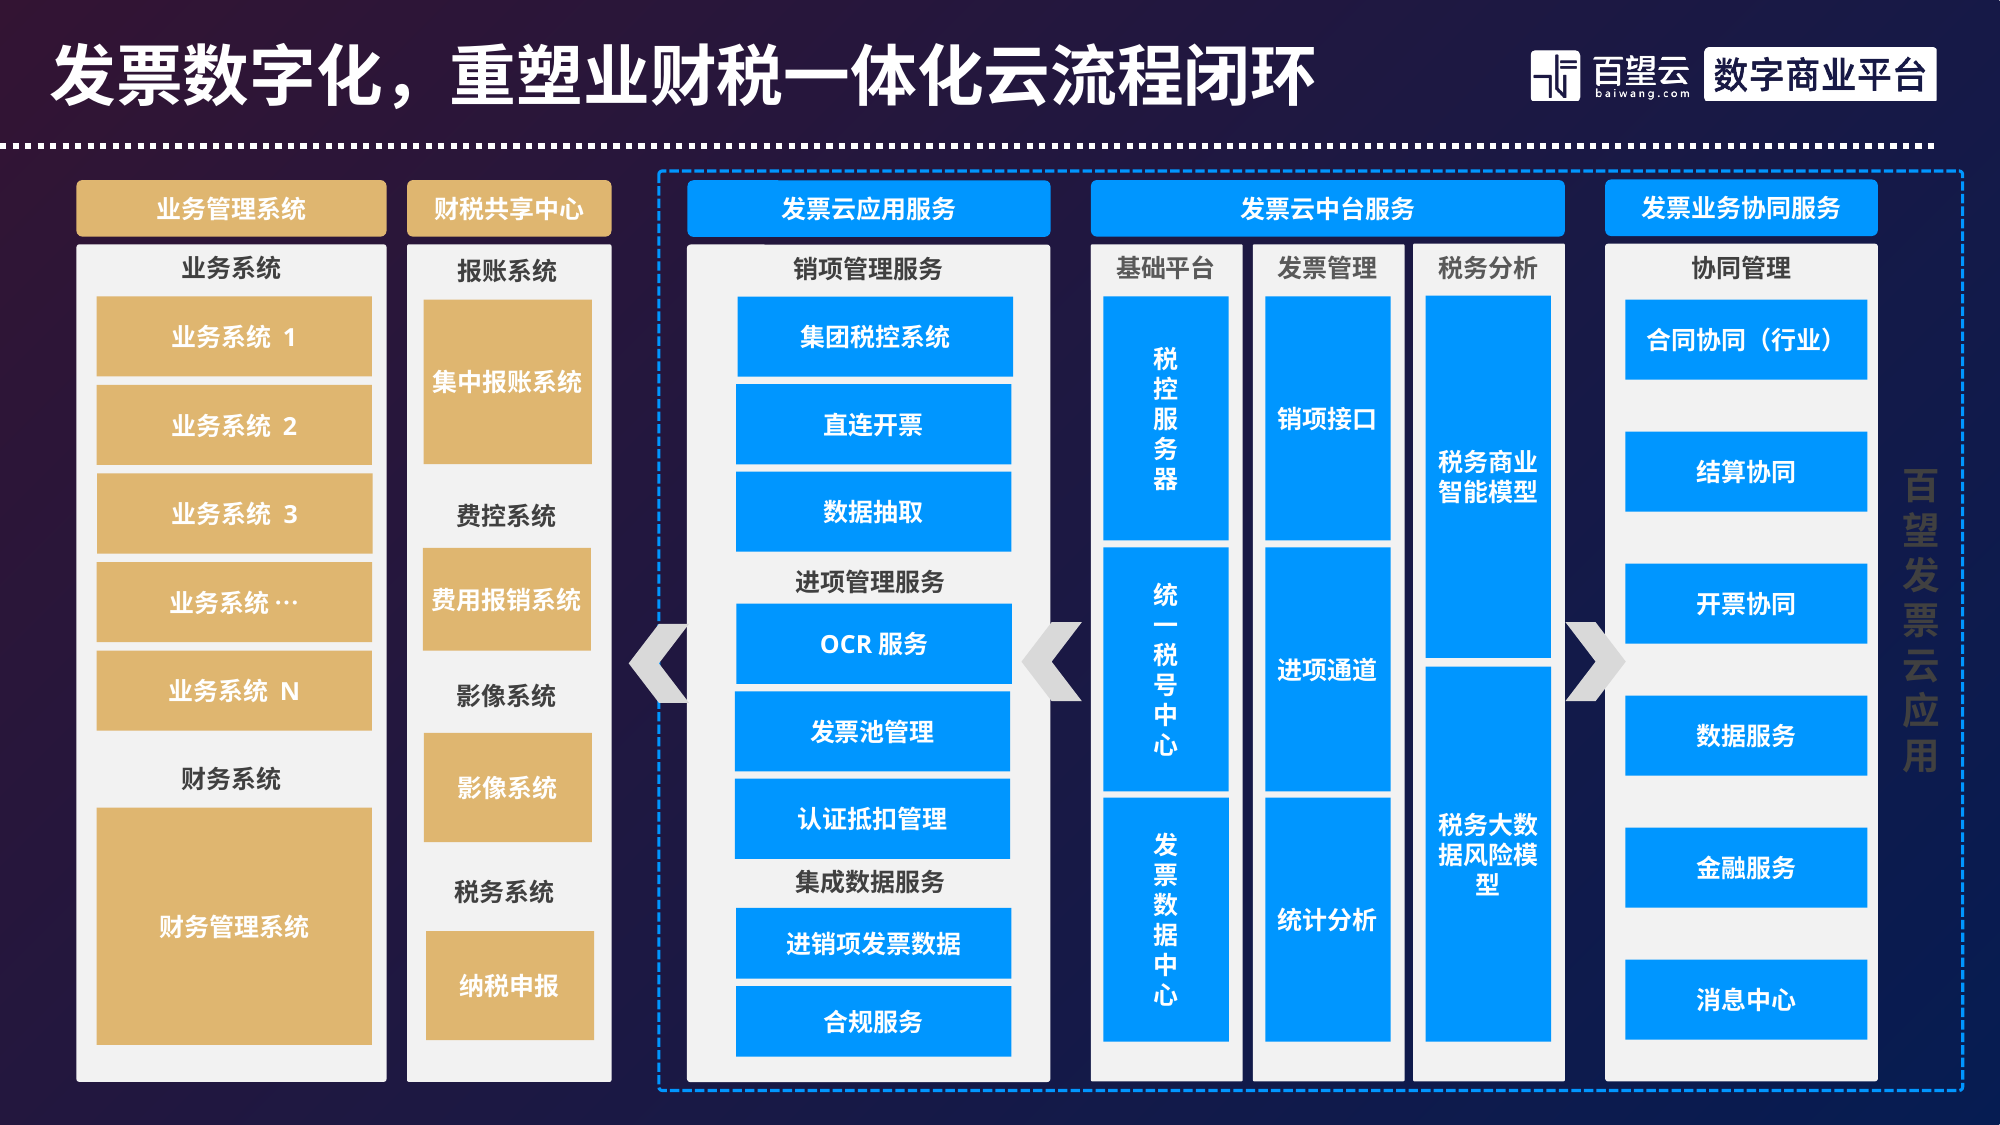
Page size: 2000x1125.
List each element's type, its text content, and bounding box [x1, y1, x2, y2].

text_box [1265, 296, 1391, 1042]
text_box 影像系统 [439, 673, 574, 718]
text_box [1605, 243, 1878, 1082]
text_box [627, 622, 686, 704]
text_box 发票数字化，重塑业财税一体化云流程闭环 [34, 2, 1344, 145]
text_box 财税共享中心 [407, 179, 612, 237]
text_box [658, 170, 1963, 1091]
text_box [407, 914, 612, 1082]
text_box [1090, 244, 1243, 1082]
text_box 基础平台 [1090, 245, 1241, 291]
text_box [1051, 621, 1084, 703]
text_box 发票业务协同服务 [1605, 179, 1878, 237]
text_box 税务商业智能模型 [1425, 295, 1551, 658]
text_box 业务管理系统 [76, 179, 387, 237]
text_box [1413, 243, 1565, 1082]
text_box 发票云中台服务 [1090, 179, 1565, 237]
text_box 百望发票云应用 [1887, 454, 1963, 785]
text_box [1103, 296, 1229, 1042]
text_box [686, 244, 1051, 1083]
text_box 报账系统 [440, 248, 575, 294]
text_box [1563, 621, 1605, 703]
text_box [1252, 244, 1405, 1082]
text_box 纳税申报 [426, 931, 595, 1041]
text_box 税务分析 [1413, 244, 1564, 290]
text_box 集中报账系统 [423, 299, 592, 465]
text_box 税务系统 [387, 868, 623, 914]
text_box 发票云应用服务 [687, 180, 1051, 237]
text_box [407, 244, 612, 868]
text_box 发票管理 [1252, 245, 1403, 291]
text_box 影像系统 [423, 732, 592, 843]
picture [1530, 47, 1937, 101]
text_box 税务大数据风险模型 [1425, 666, 1552, 1042]
text_box 费控系统 [439, 493, 574, 539]
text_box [76, 244, 387, 1082]
text_box 费用报销系统 [422, 547, 591, 651]
